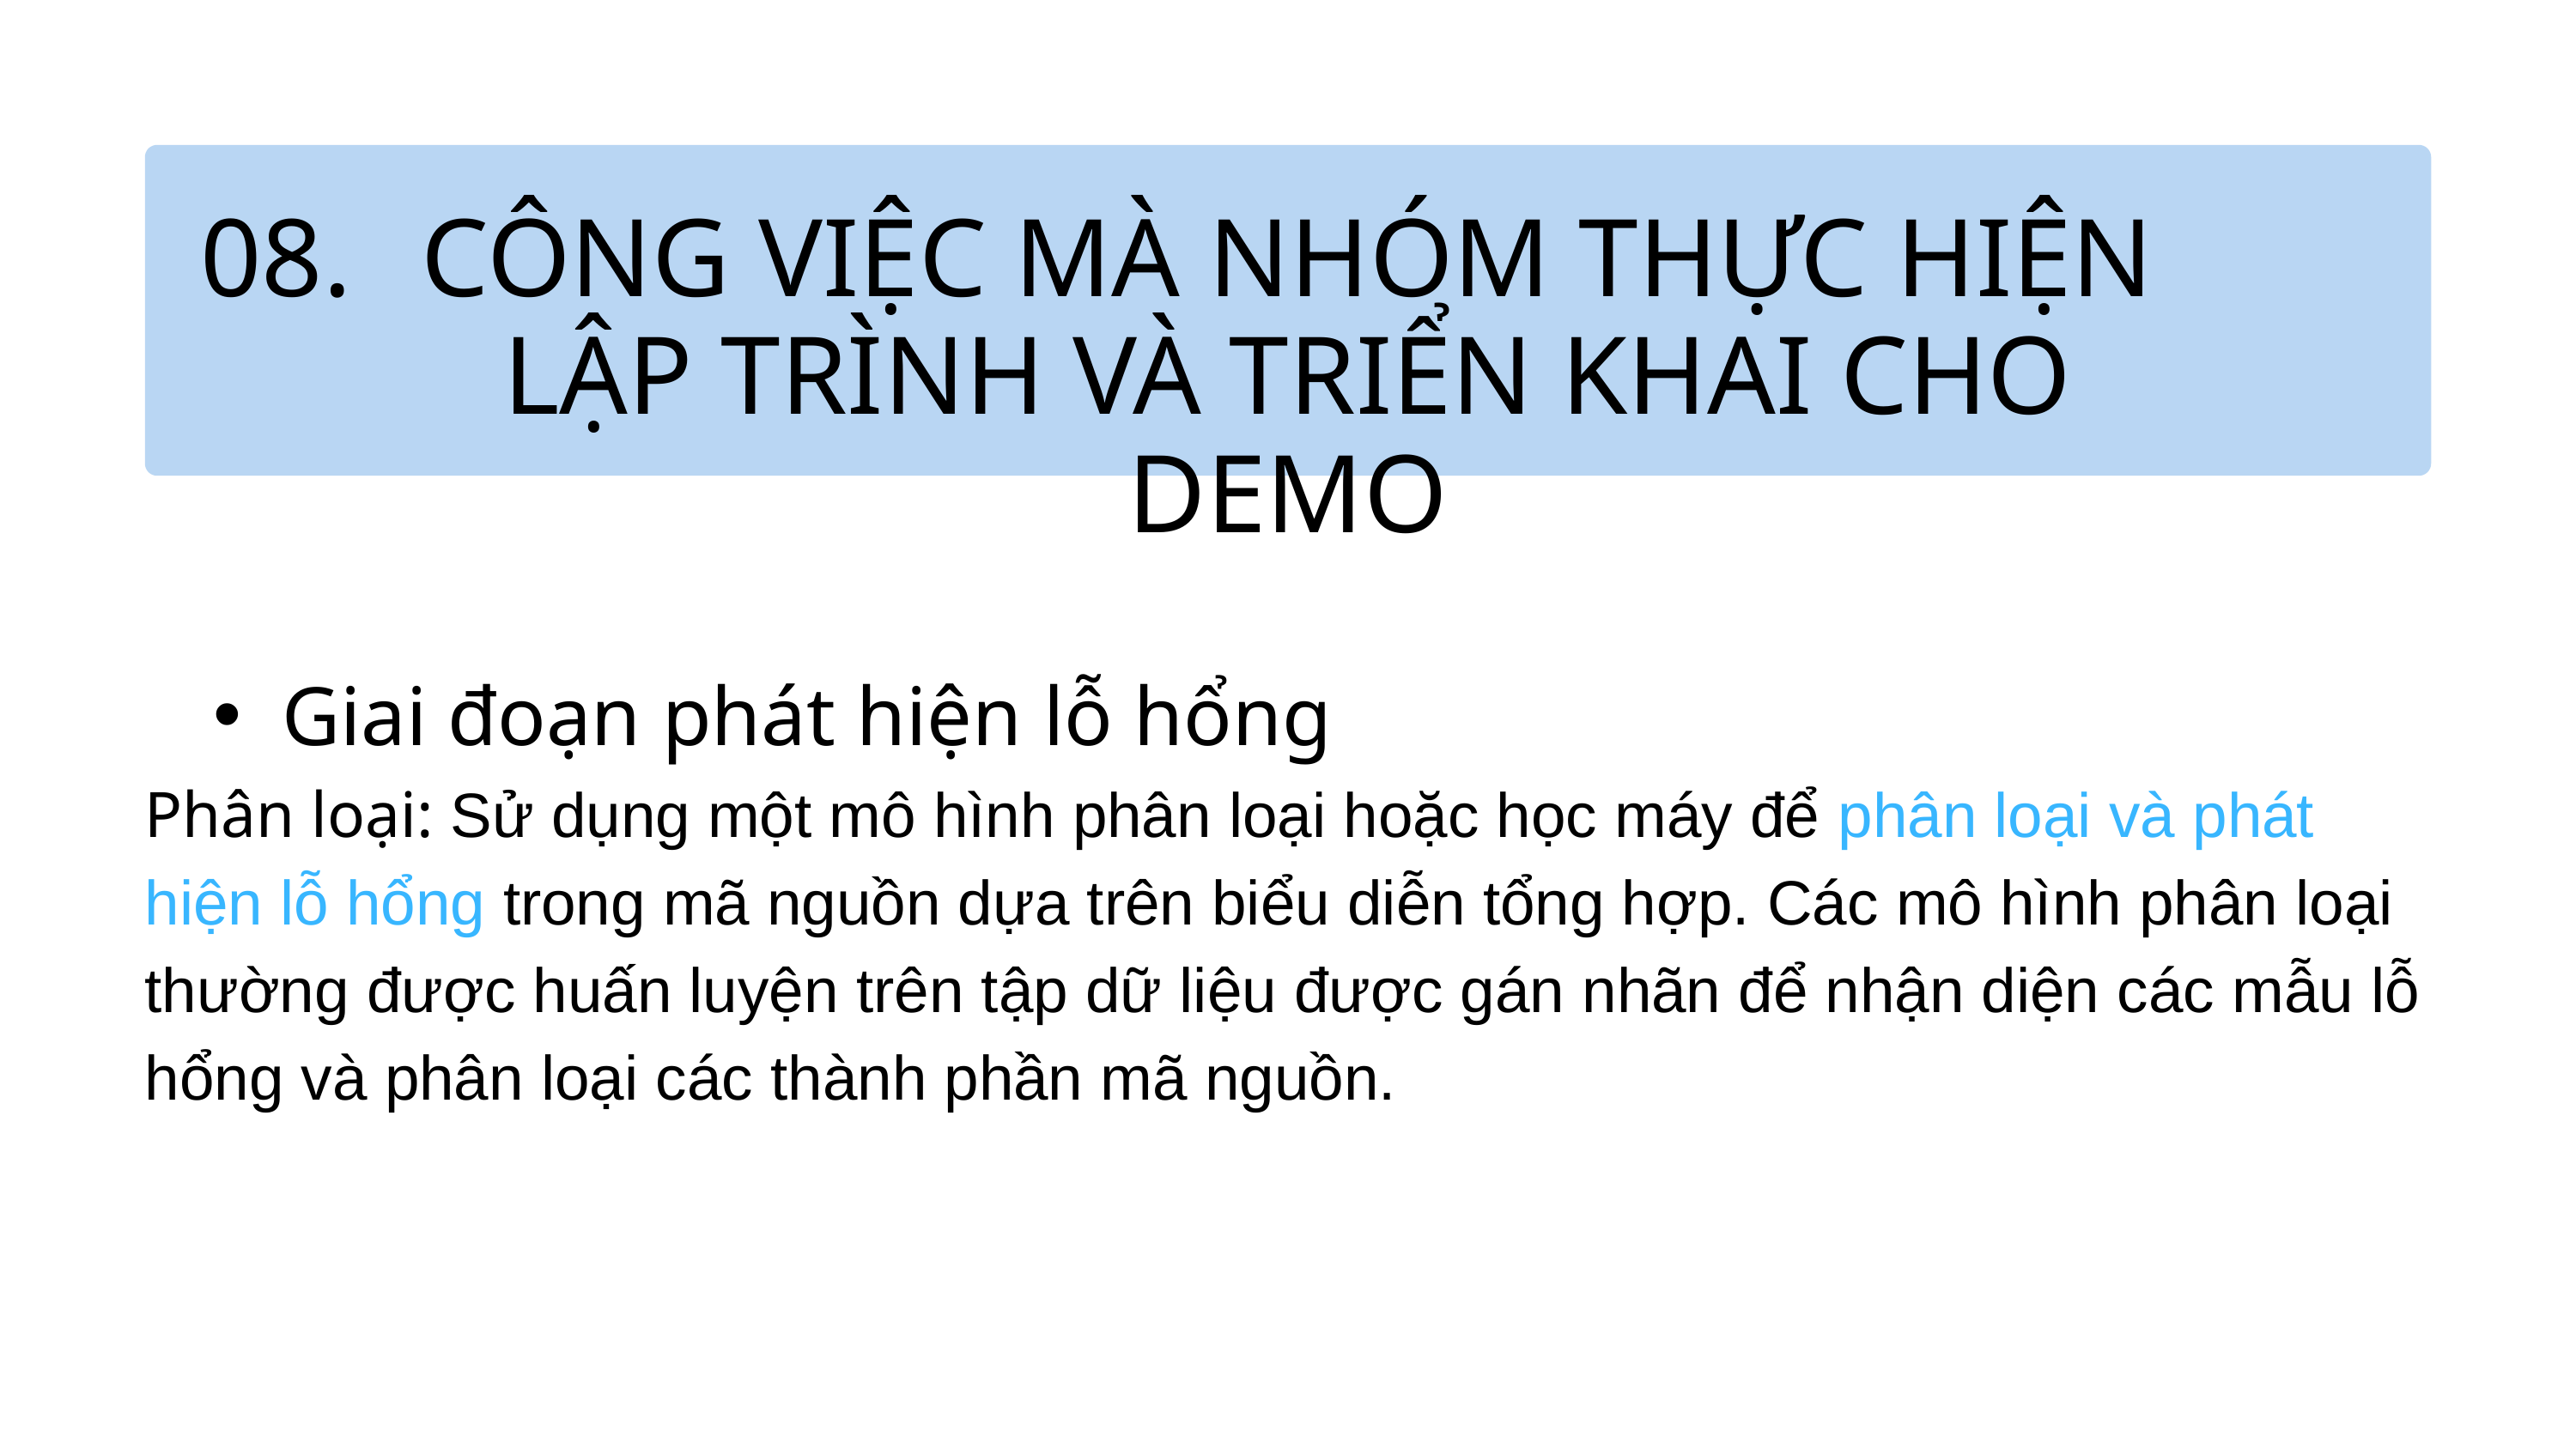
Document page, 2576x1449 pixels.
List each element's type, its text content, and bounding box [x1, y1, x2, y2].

text_box Giai đoạn phát hiện lỗ hổng Phân loại: Sử dụng một mô hình phân loại hoặc học máy để phân loại và phát hiện lỗ hổng trong mã nguồn dựa trên biểu diễn tổng hợp. Các mô hình phân loại thường được huấn luyện trên tập dữ liệu được gán nhãn để nhận diện các mẫu lỗ hổng và phân loại các thành phần mã nguồn. [144, 649, 2432, 1113]
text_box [144, 144, 2432, 476]
text_box CÔNG VIỆC MÀ NHÓM THỰC HIỆN LẬP TRÌNH VÀ TRIỂN KHAI CHO DEMO [349, 486, 2227, 555]
